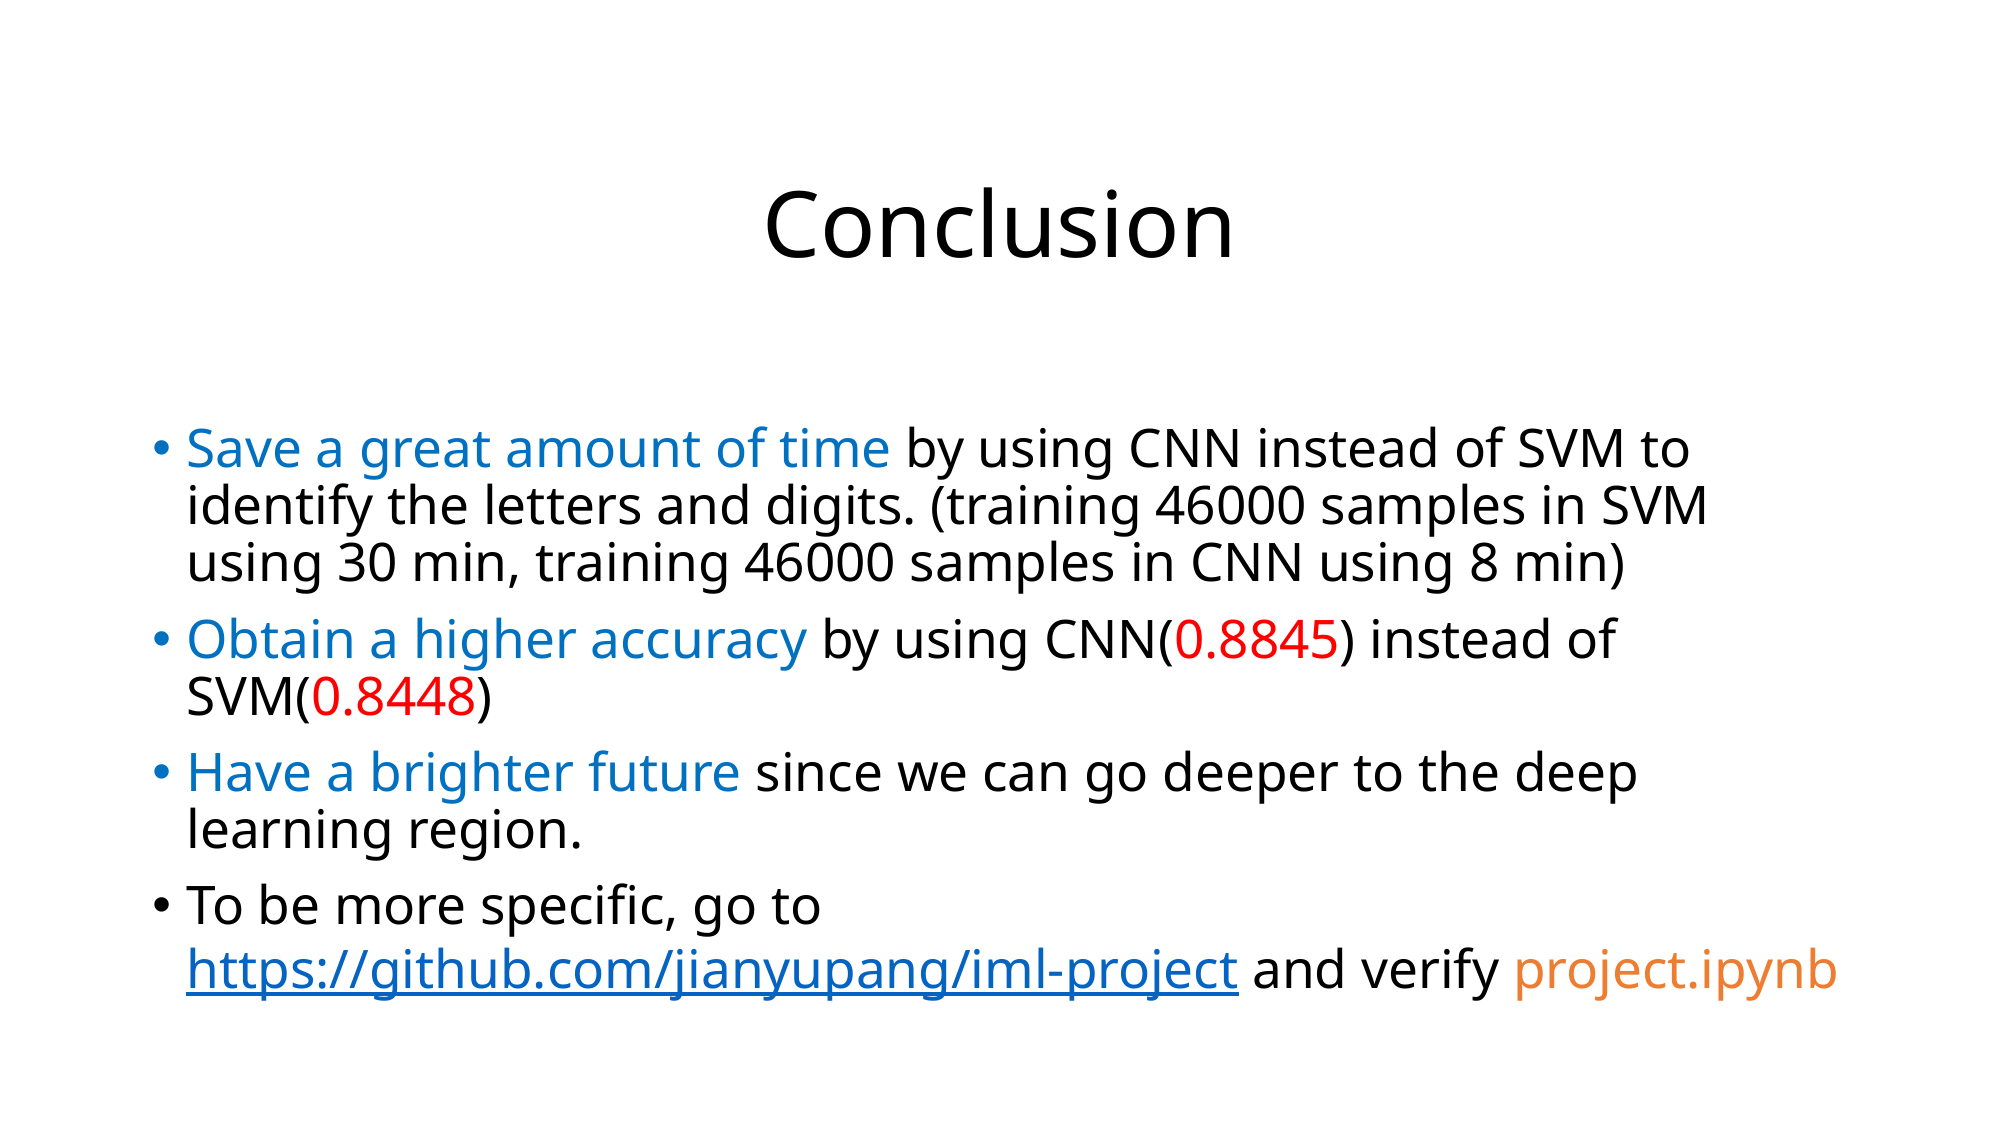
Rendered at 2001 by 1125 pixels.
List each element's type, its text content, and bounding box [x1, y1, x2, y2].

list Save a great amount of time by using CNN instead of SVM to identify the letters and digits. (training 46000 samples in SVM using 30 min, training 46000 samples in CNN using 8 min) Obtain a higher accuracy by using CNN(0.8845) instead of SVM(0.8448) Have a brighter future since we can go deeper to the deep learning region. To be more specific, go to https://github.com/jianyupang/iml-project and verify project.ipynb [137, 414, 1863, 1018]
title Conclusion [137, 118, 1863, 337]
